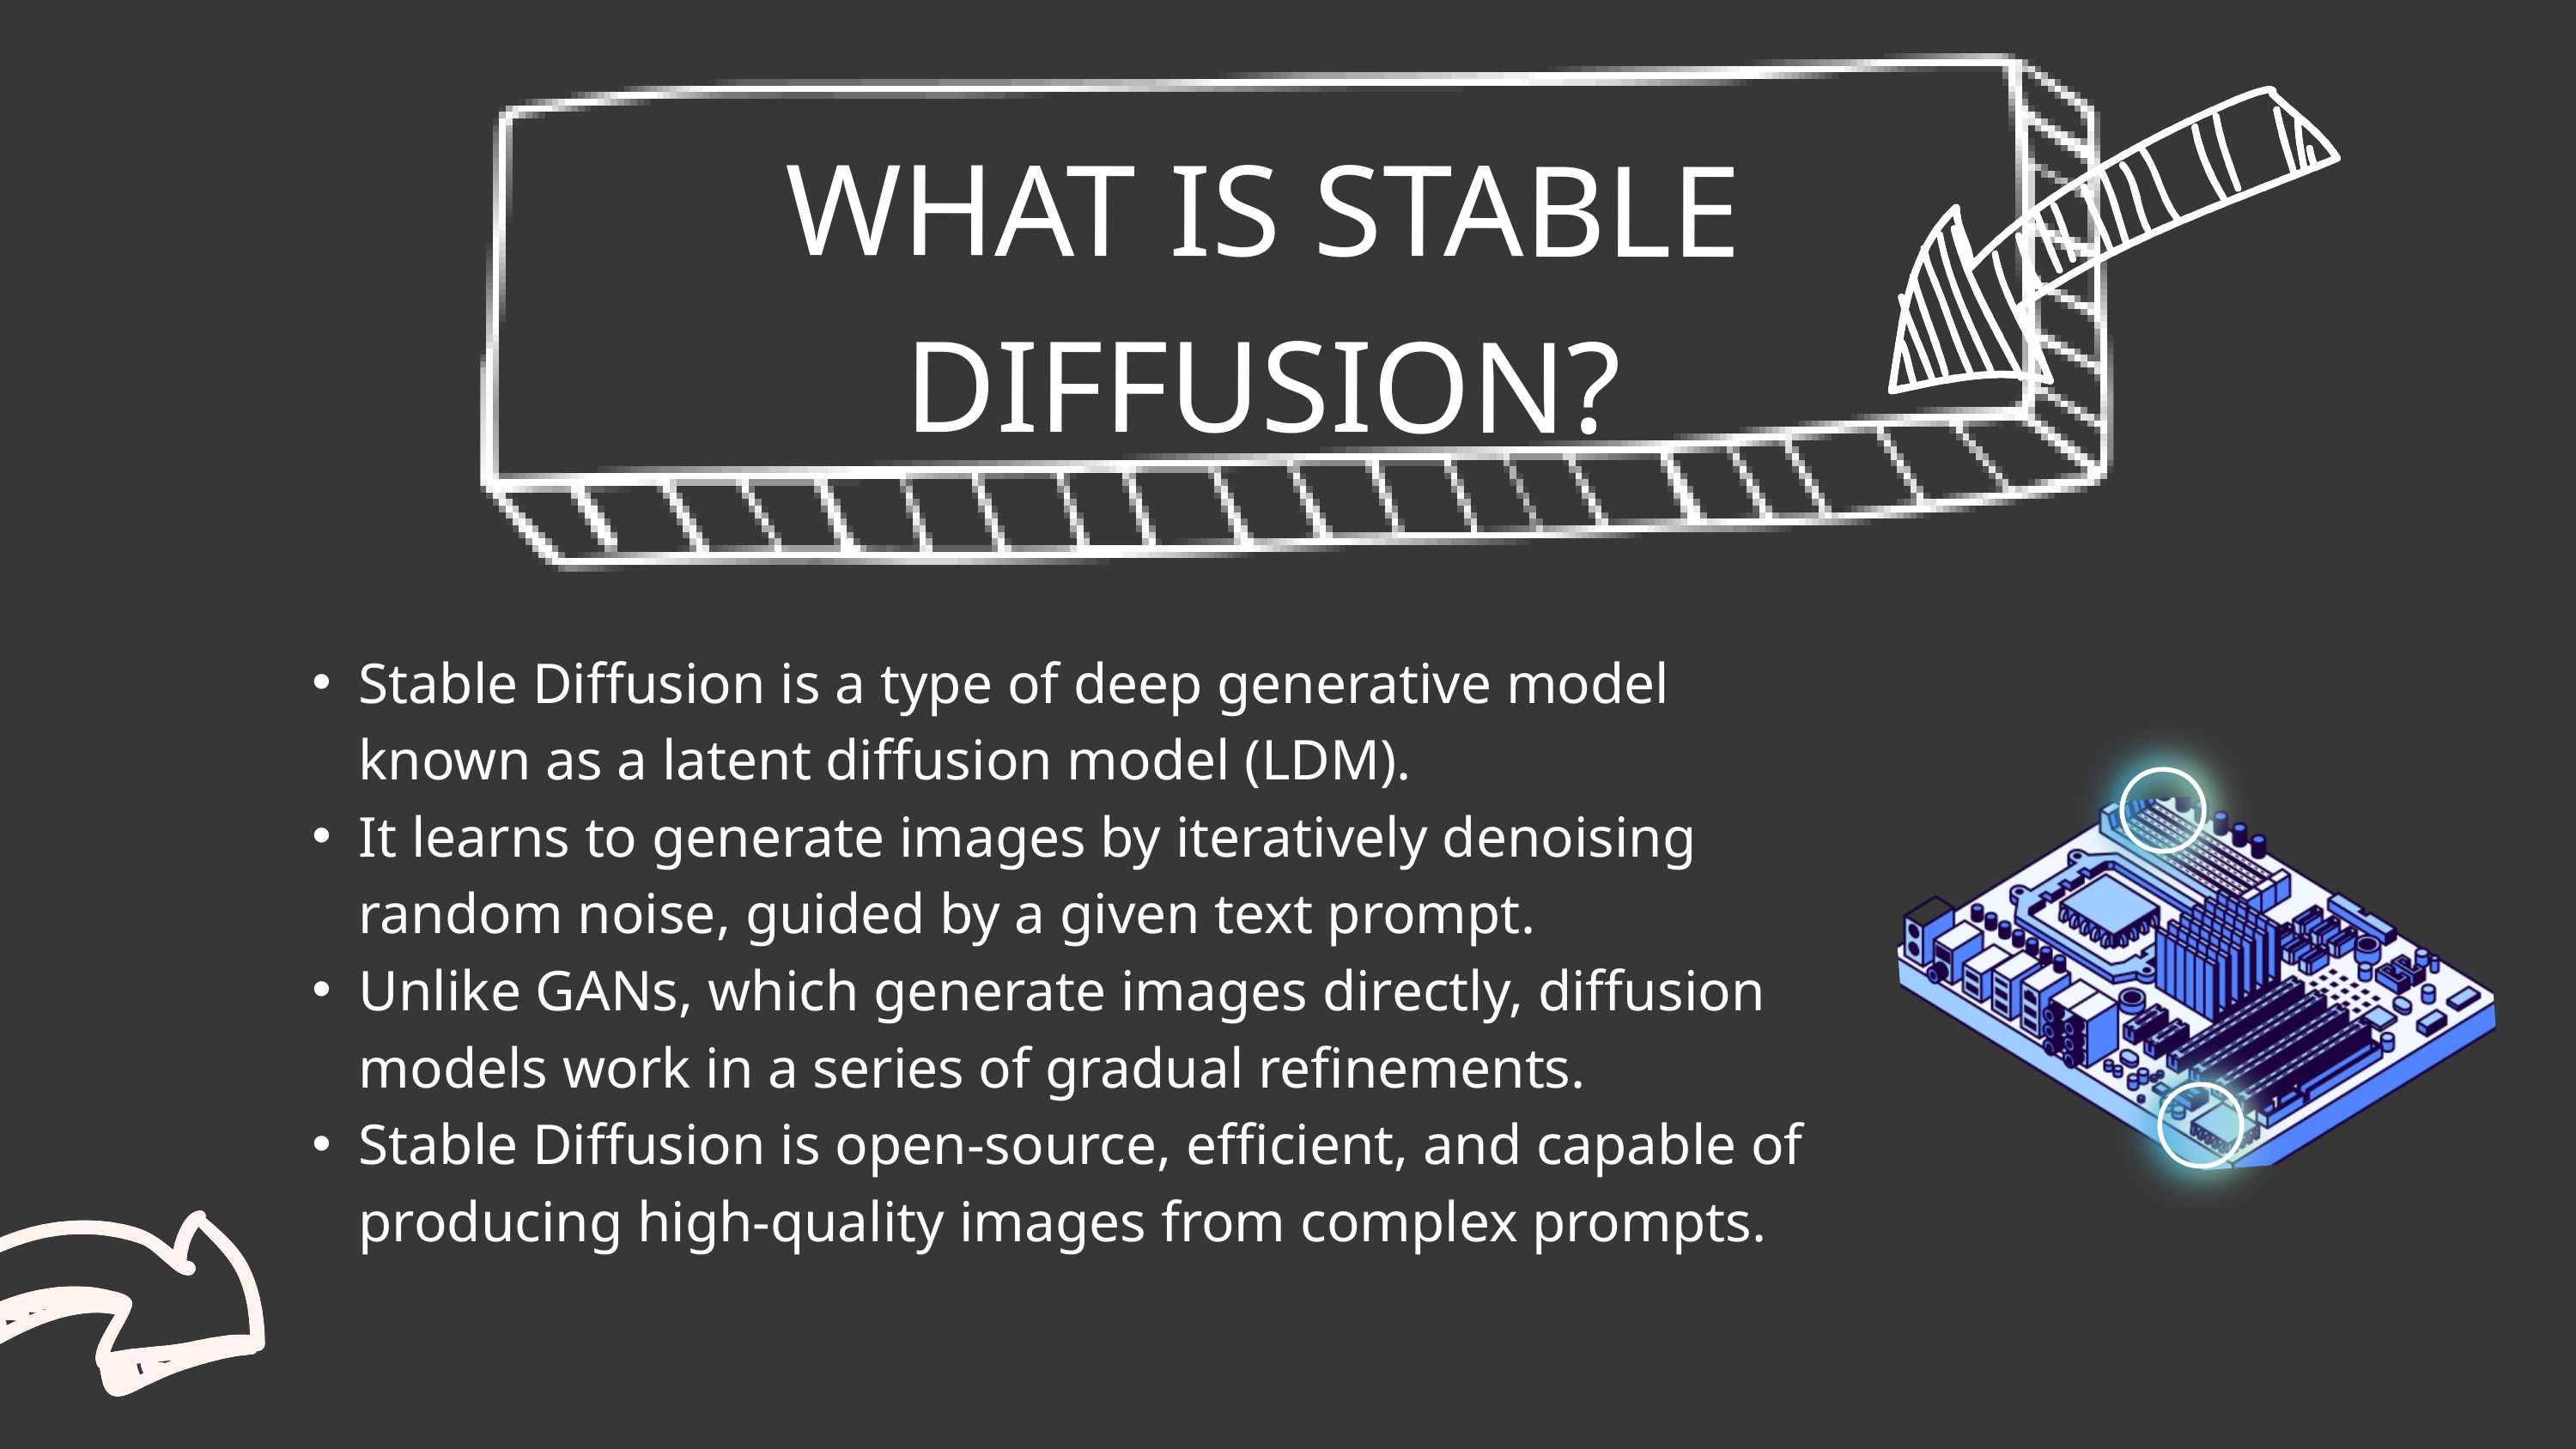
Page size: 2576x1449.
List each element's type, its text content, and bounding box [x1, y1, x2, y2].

text_box [2114, 1039, 2287, 1211]
text_box [480, 53, 2114, 572]
text_box WHAT IS STABLE DIFFUSION? [671, 104, 1856, 460]
text_box Stable Diffusion is a type of deep generative model known as a latent diffusion model (LDM). It learns to generate images by iteratively denoising random noise, guided by a given text prompt. Unlike GANs, which generate images directly, diffusion models work in a series of gradual refinements. Stable Diffusion is open-source, efficient, and capable of producing high-quality images from complex prompts. [264, 637, 1856, 1330]
text_box [0, 1210, 265, 1397]
text_box [2076, 724, 2250, 896]
text_box [1887, 775, 2505, 1191]
text_box [2114, 85, 2342, 395]
